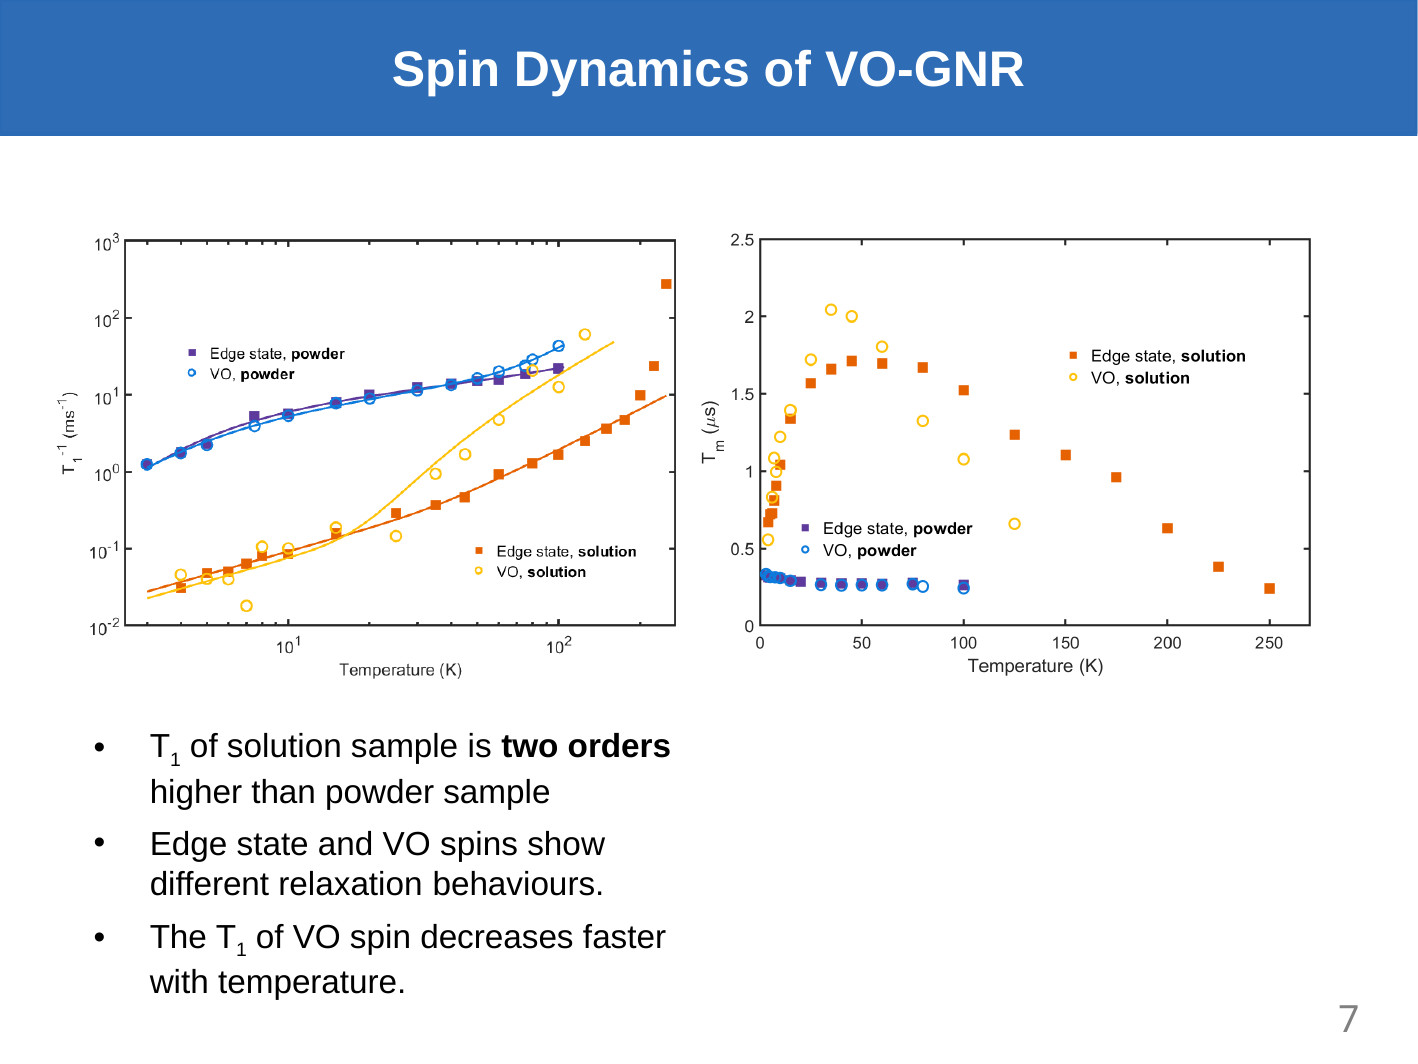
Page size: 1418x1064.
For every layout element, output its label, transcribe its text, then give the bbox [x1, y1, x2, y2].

text_box Spin Dynamics of VO-GNR [0, 0, 1418, 134]
text_box 7 [1258, 987, 1375, 1048]
text_box T1 of solution sample is two orders higher than powder sample Edge state and VO spins show different relaxation behaviours. The T1 of VO spin decreases faster with temperature. [78, 717, 723, 1060]
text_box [32, 205, 743, 679]
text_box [700, 232, 1312, 677]
